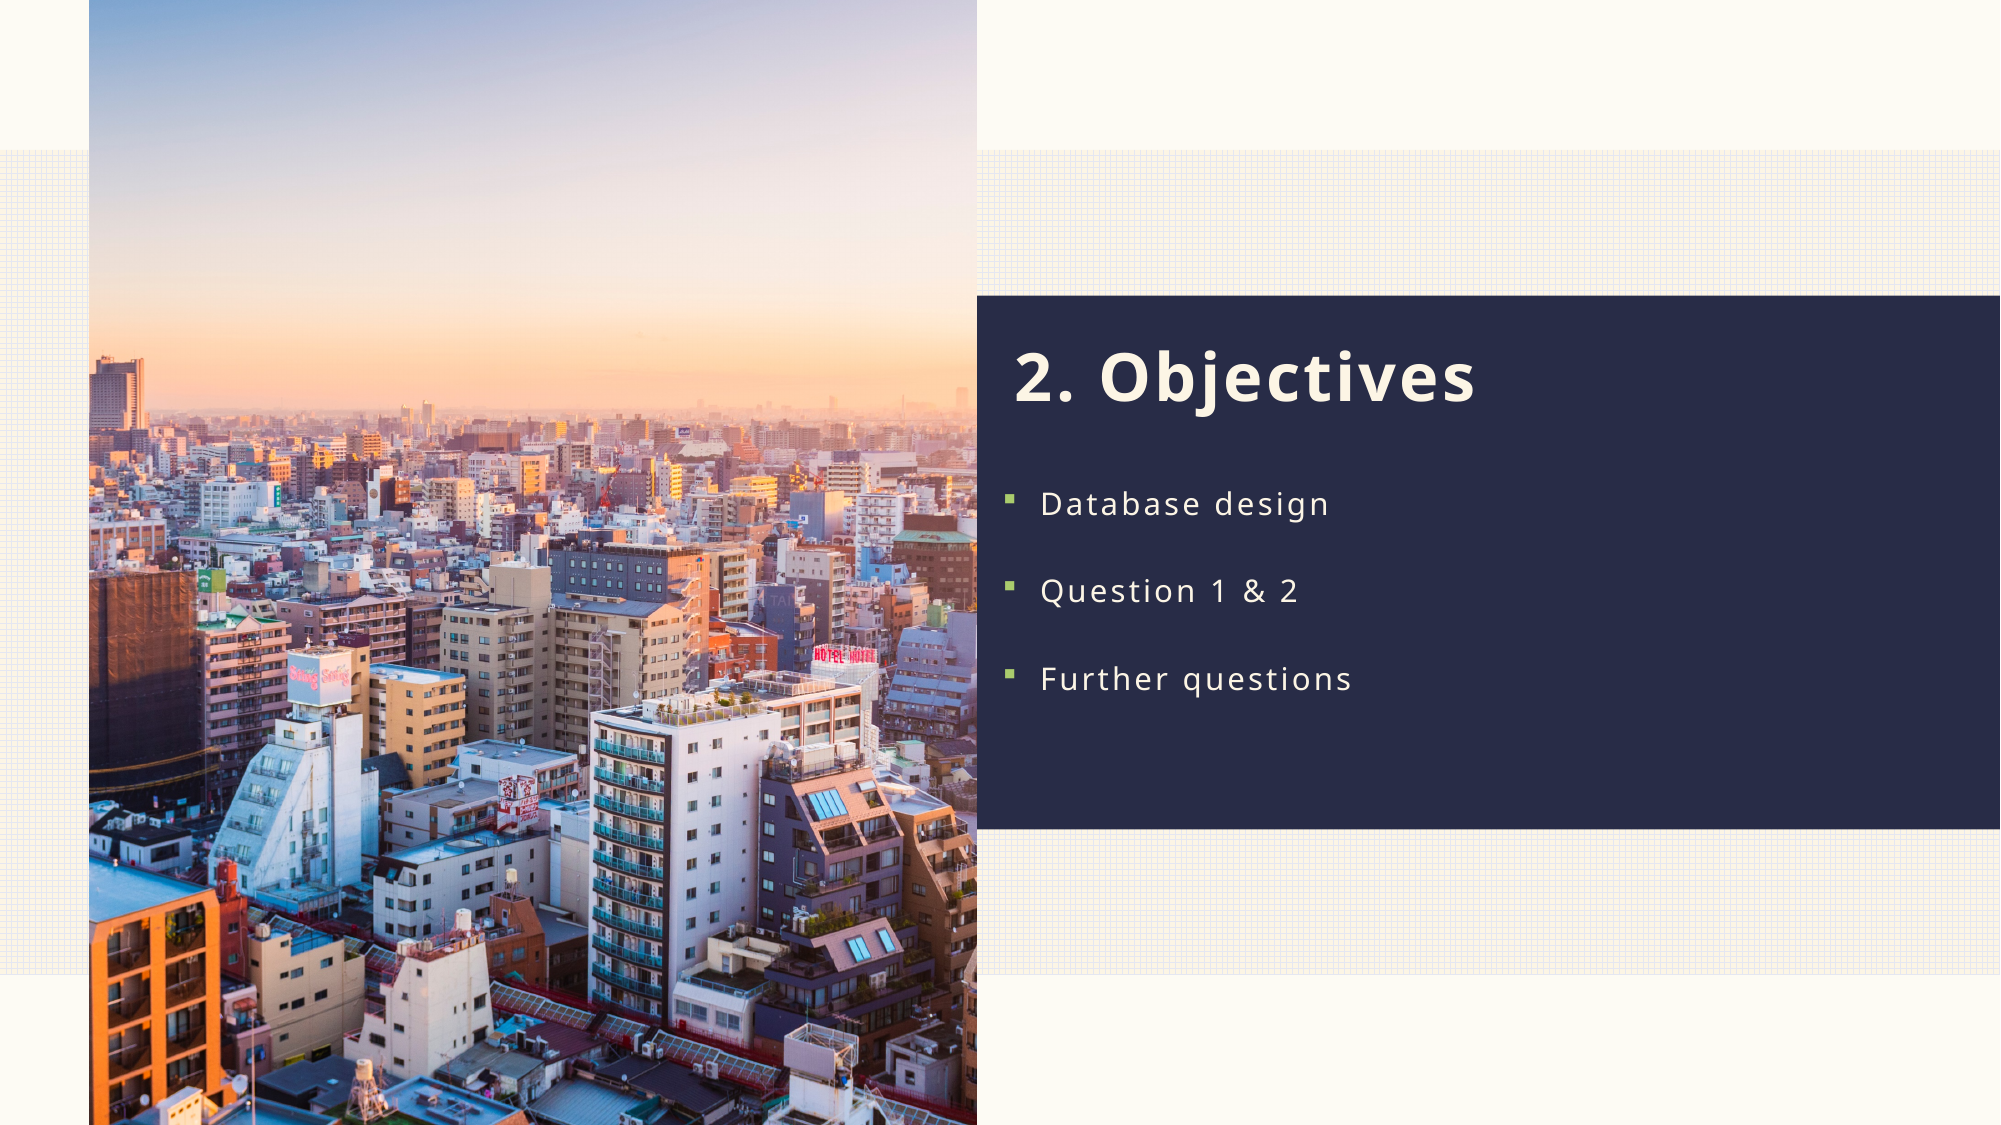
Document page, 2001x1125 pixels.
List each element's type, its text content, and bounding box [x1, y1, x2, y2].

picture [88, 0, 977, 1125]
list Database design Question 1 & 2 Further questions [987, 458, 1967, 814]
title 2. Objectives [999, 362, 1872, 458]
